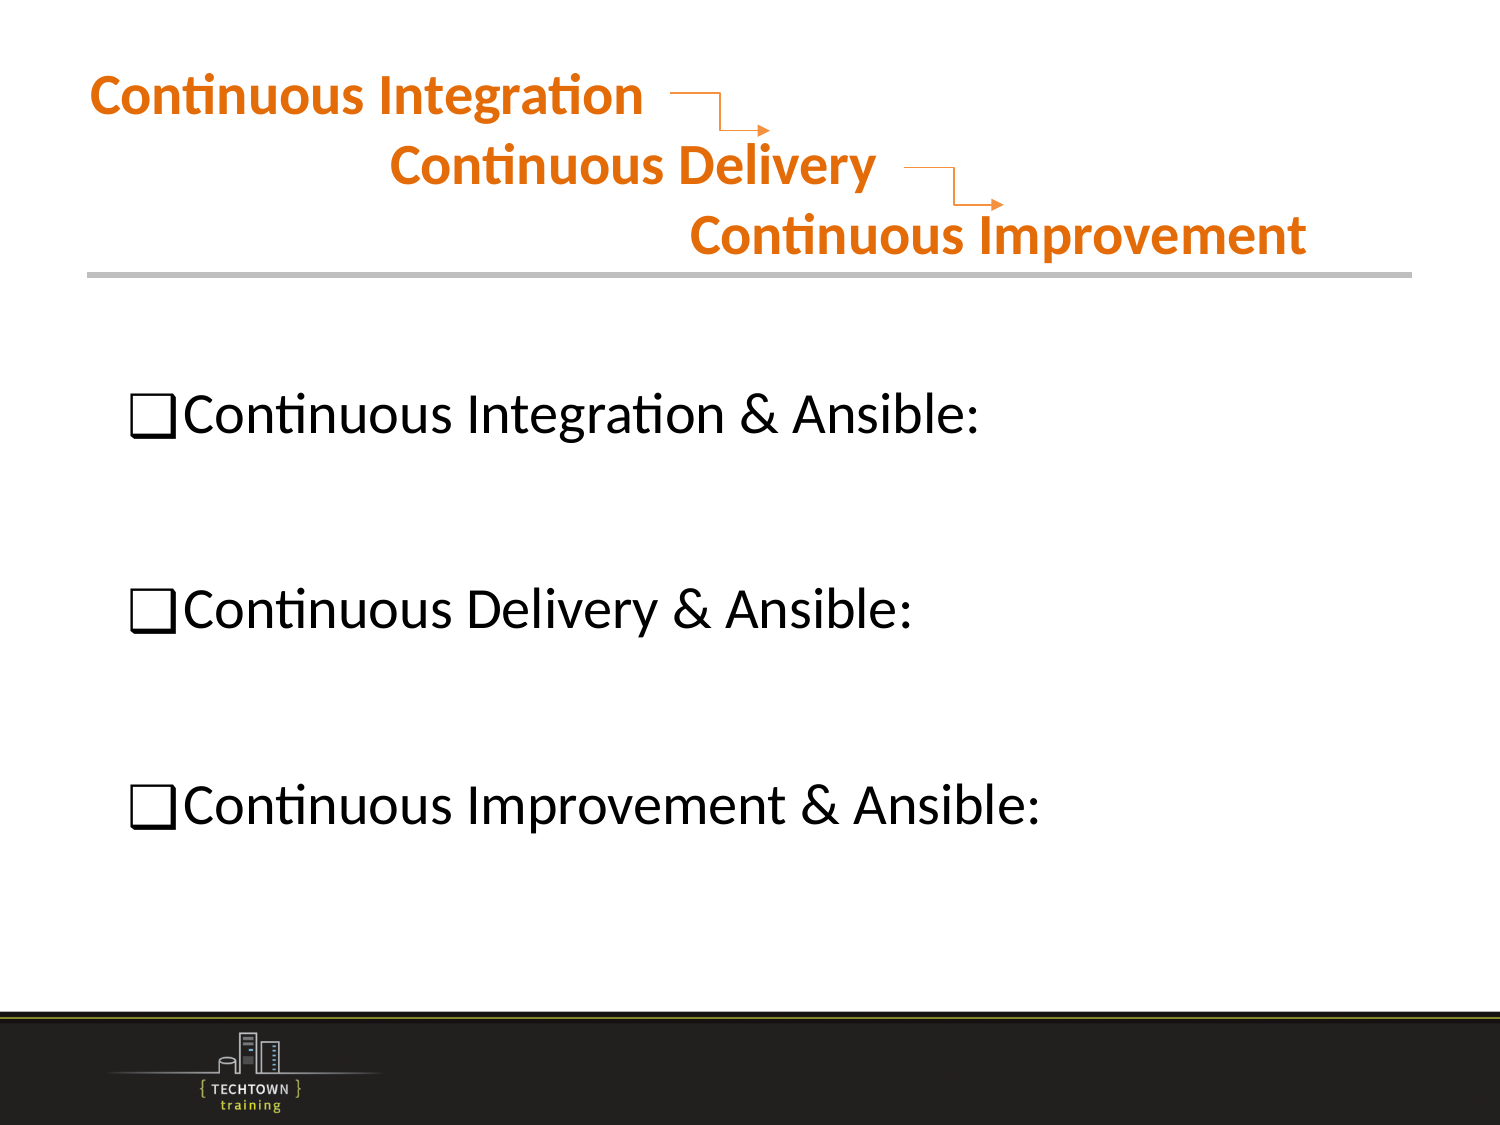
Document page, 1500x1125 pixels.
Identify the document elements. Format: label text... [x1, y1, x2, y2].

list Continuous Integration & Ansible: Continuous Delivery & Ansible: Continuous Improvement & Ansible: [112, 367, 1463, 975]
title Continuous Integration Continuous Delivery Continuous Improvement [75, 67, 1425, 255]
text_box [903, 167, 1004, 206]
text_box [669, 92, 771, 131]
picture [0, 0, 1500, 1125]
